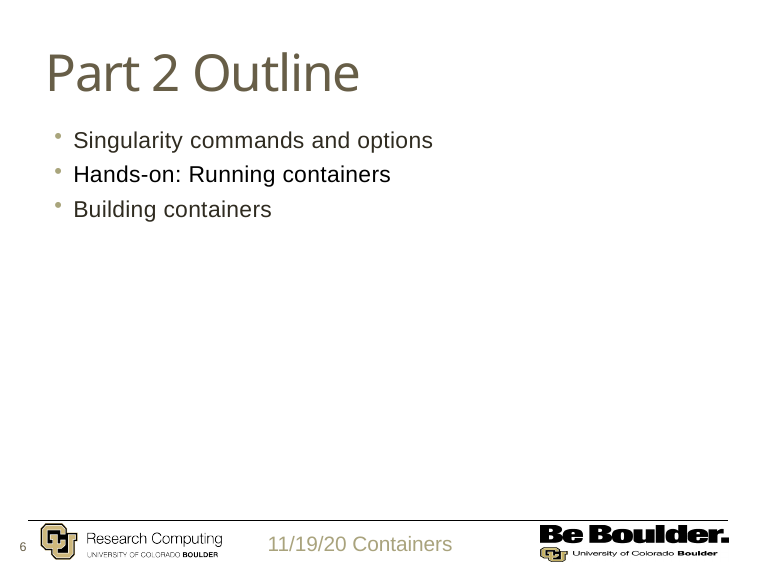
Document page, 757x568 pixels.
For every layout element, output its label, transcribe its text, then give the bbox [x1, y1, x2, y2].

slide_number 6 [15, 539, 35, 562]
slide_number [265, 530, 489, 556]
picture [540, 525, 729, 562]
picture [40, 523, 222, 560]
title Part 2 Outline [44, 39, 441, 136]
text_box Singularity commands and options Hands-on: Running containers Building containers [53, 118, 703, 222]
